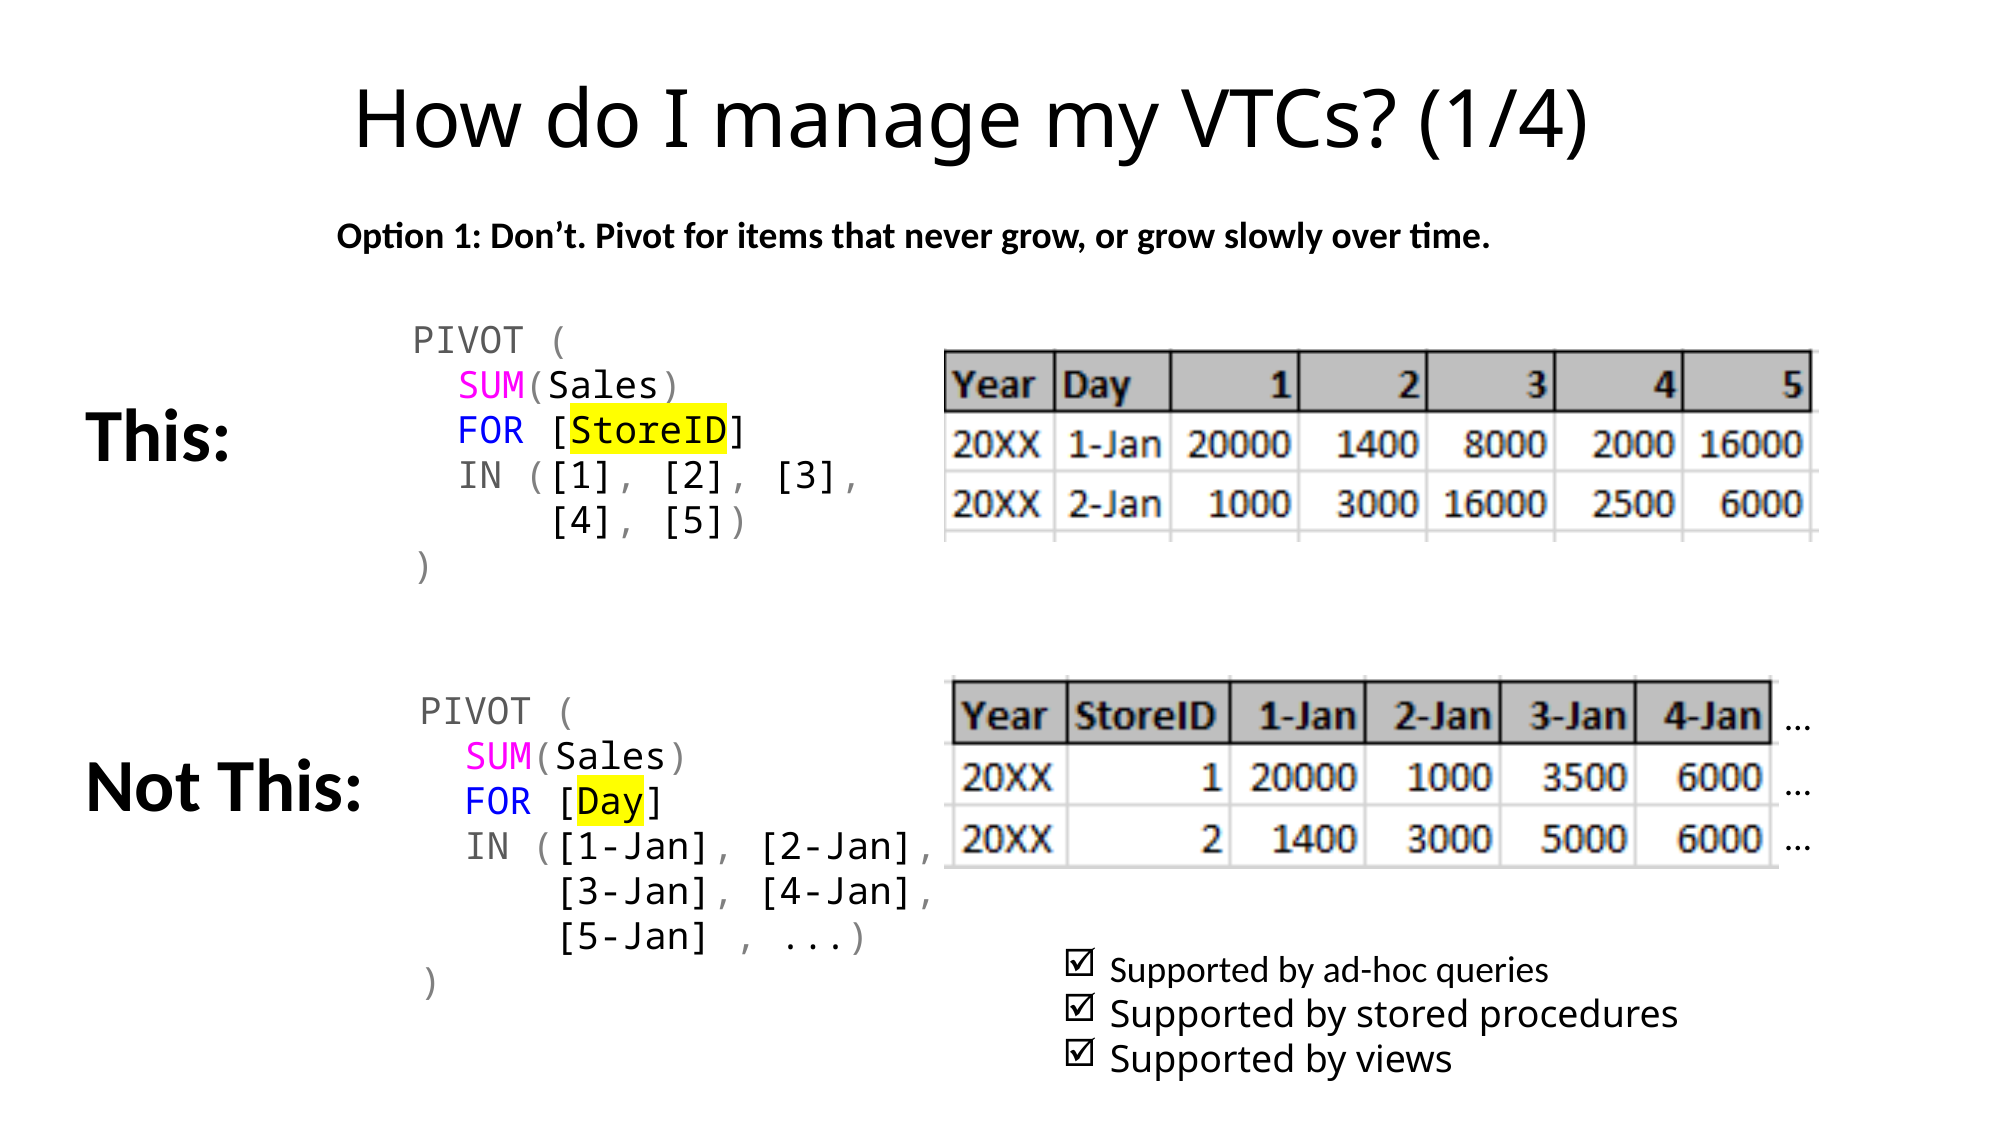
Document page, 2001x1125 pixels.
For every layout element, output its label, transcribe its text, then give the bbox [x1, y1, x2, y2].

text_box How do I manage my VTCs? (1/4) [296, 21, 1647, 210]
text_box PIVOT ( SUM(Sales) FOR [StoreID] IN ([1], [2], [3], [4], [5]) ) [397, 308, 985, 594]
text_box Supported by ad-hoc queries Supported by stored procedures Supported by views [1048, 937, 1695, 1088]
picture [944, 348, 1819, 542]
text_box This: Not This: [70, 379, 405, 835]
text_box Option 1: Don’t. Pivot for items that never grow, or grow slowly over time. [322, 210, 1622, 263]
text_box … … … [1779, 685, 1862, 866]
text_box PIVOT ( SUM(Sales) FOR [Day] IN ([1-Jan], [2-Jan], [3-Jan], [4-Jan], [5-Jan] , ...) ) [404, 679, 993, 1010]
picture [944, 675, 1779, 869]
